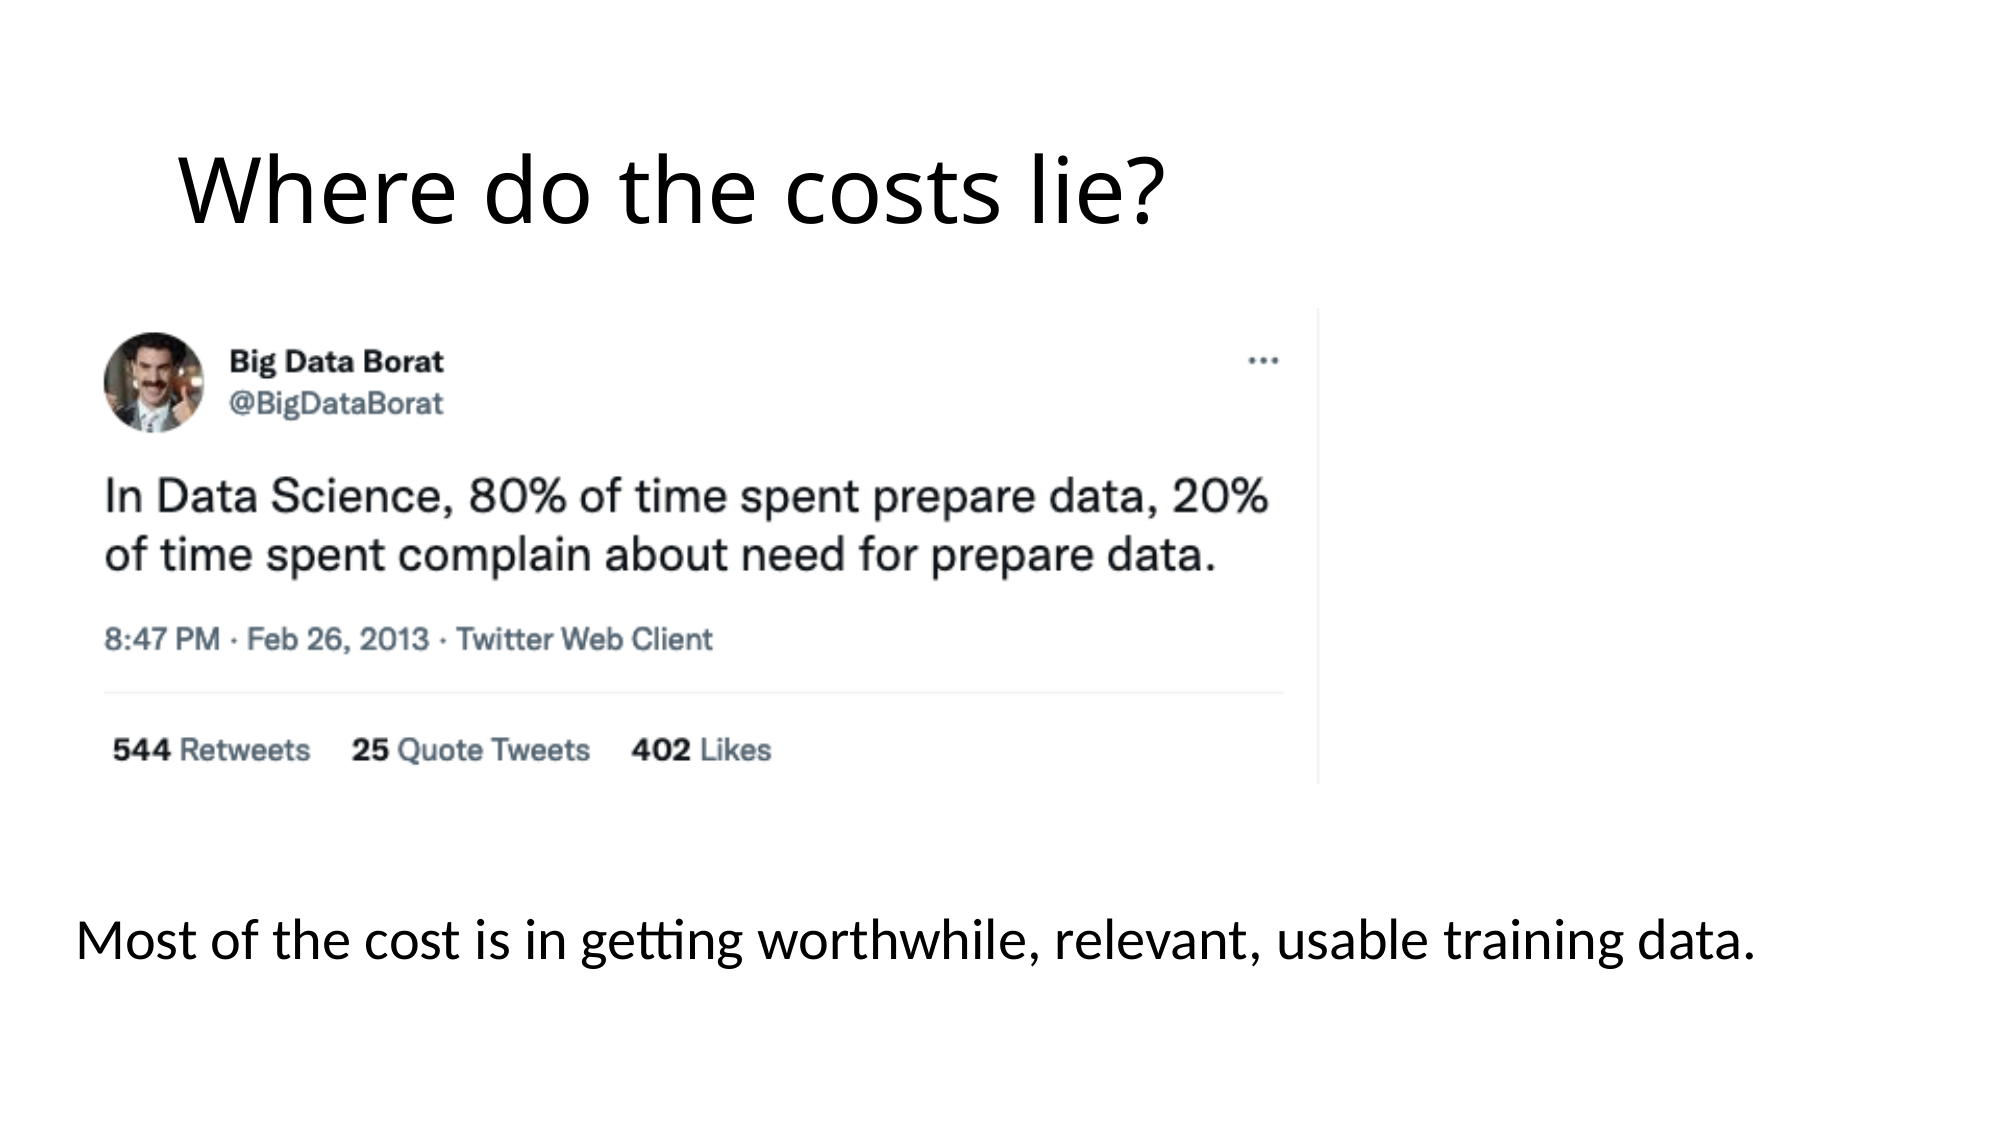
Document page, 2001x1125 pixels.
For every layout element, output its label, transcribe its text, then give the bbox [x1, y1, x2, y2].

text_box Most of the cost is in getting worthwhile, relevant, usable training data. [60, 893, 1773, 979]
text_box Where do the costs lie? [162, 84, 1888, 303]
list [90, 308, 1328, 784]
